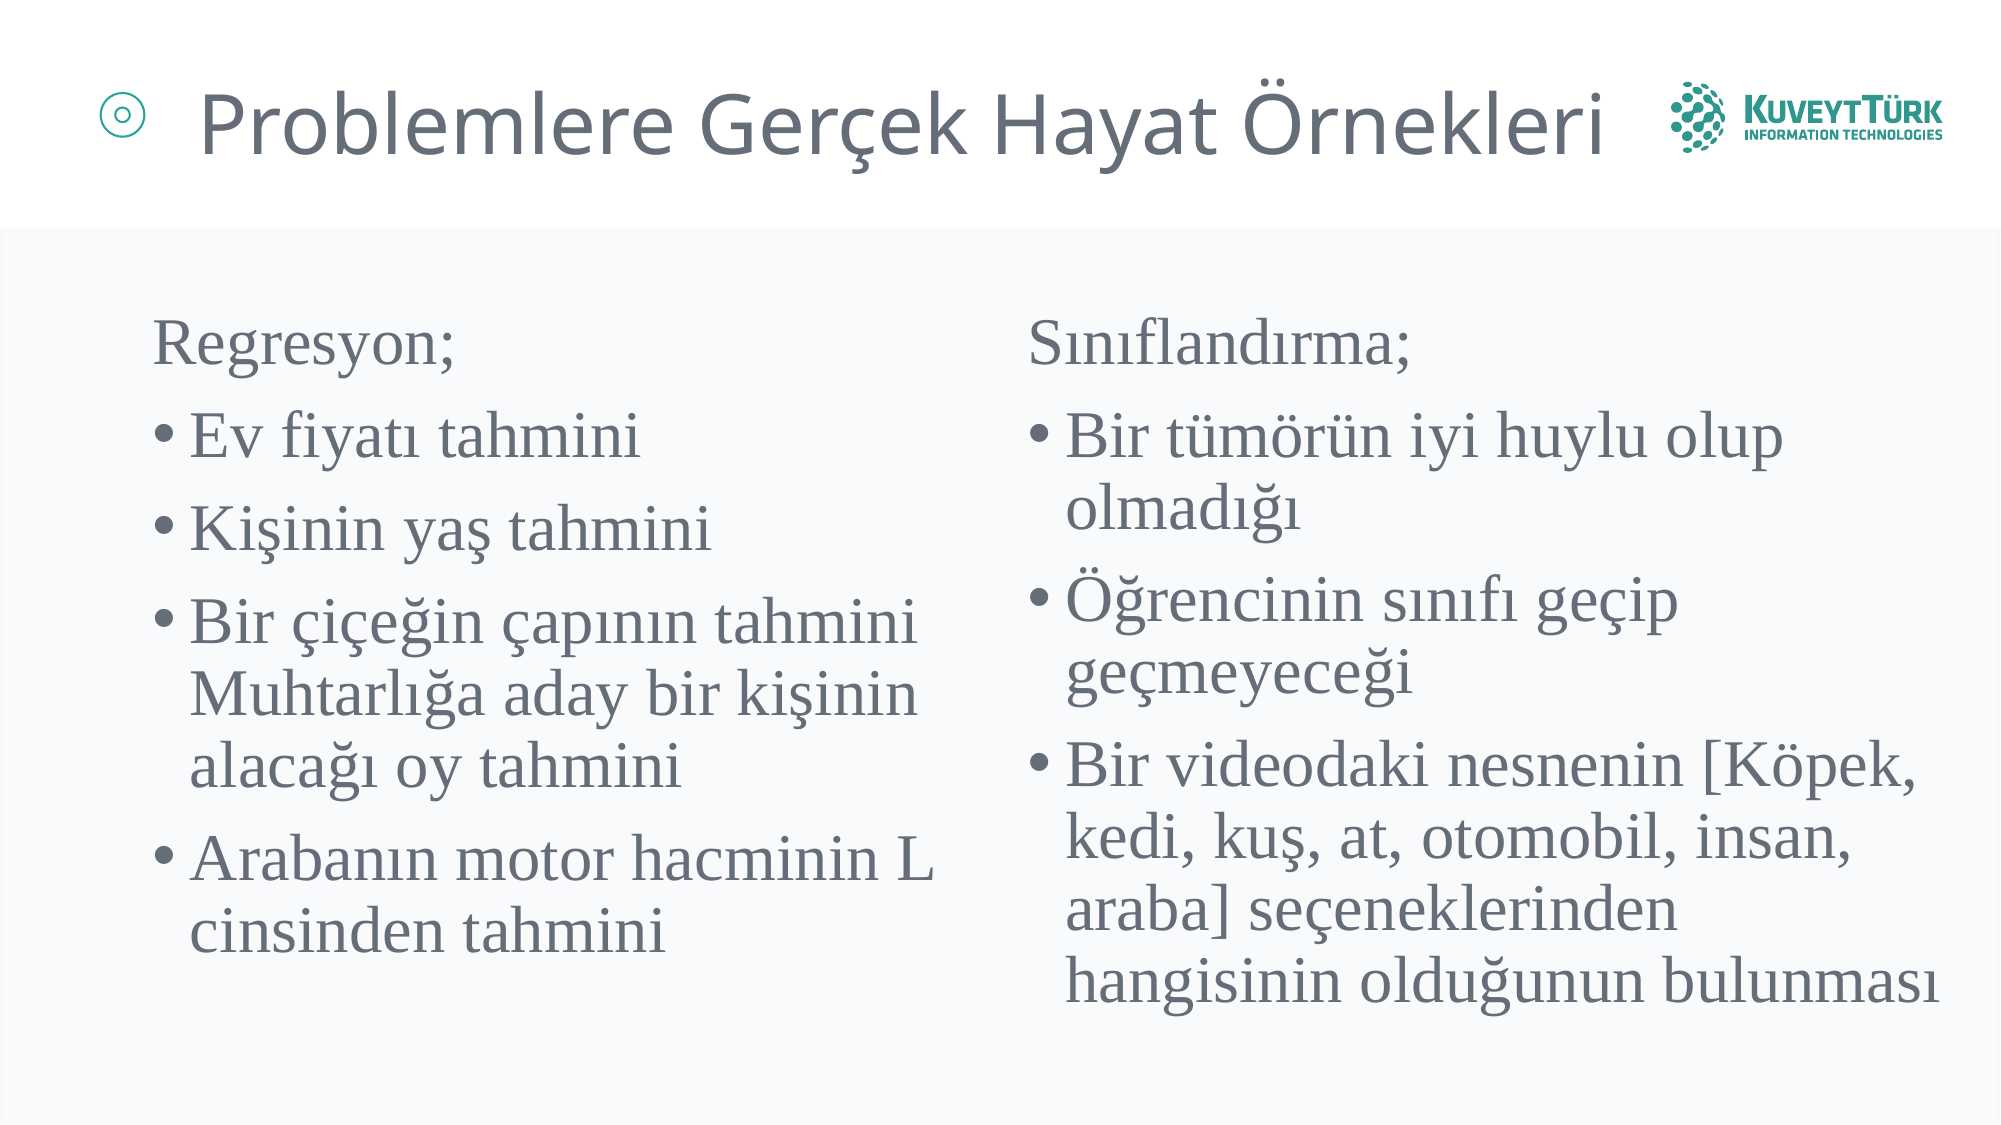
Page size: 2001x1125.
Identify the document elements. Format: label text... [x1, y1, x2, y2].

list Problemlere Gerçek Hayat Örnekleri [182, 74, 1694, 155]
list Sınıflandırma; Bir tümörün iyi huylu olup olmadığı Öğrencinin sınıfı geçip geçmeyeceği Bir videodaki nesnenin [Köpek, kedi, kuş, at, otomobil, insan, araba] seçeneklerinden hangisinin olduğunun bulunması [1012, 299, 1959, 1091]
list Regresyon; Ev fiyatı tahmini Kişinin yaş tahmini Bir çiçeğin çapının tahmini Muhtarlığa aday bir kişinin alacağı oy tahmini Arabanın motor hacminin L cinsinden tahmini [137, 299, 1012, 1091]
